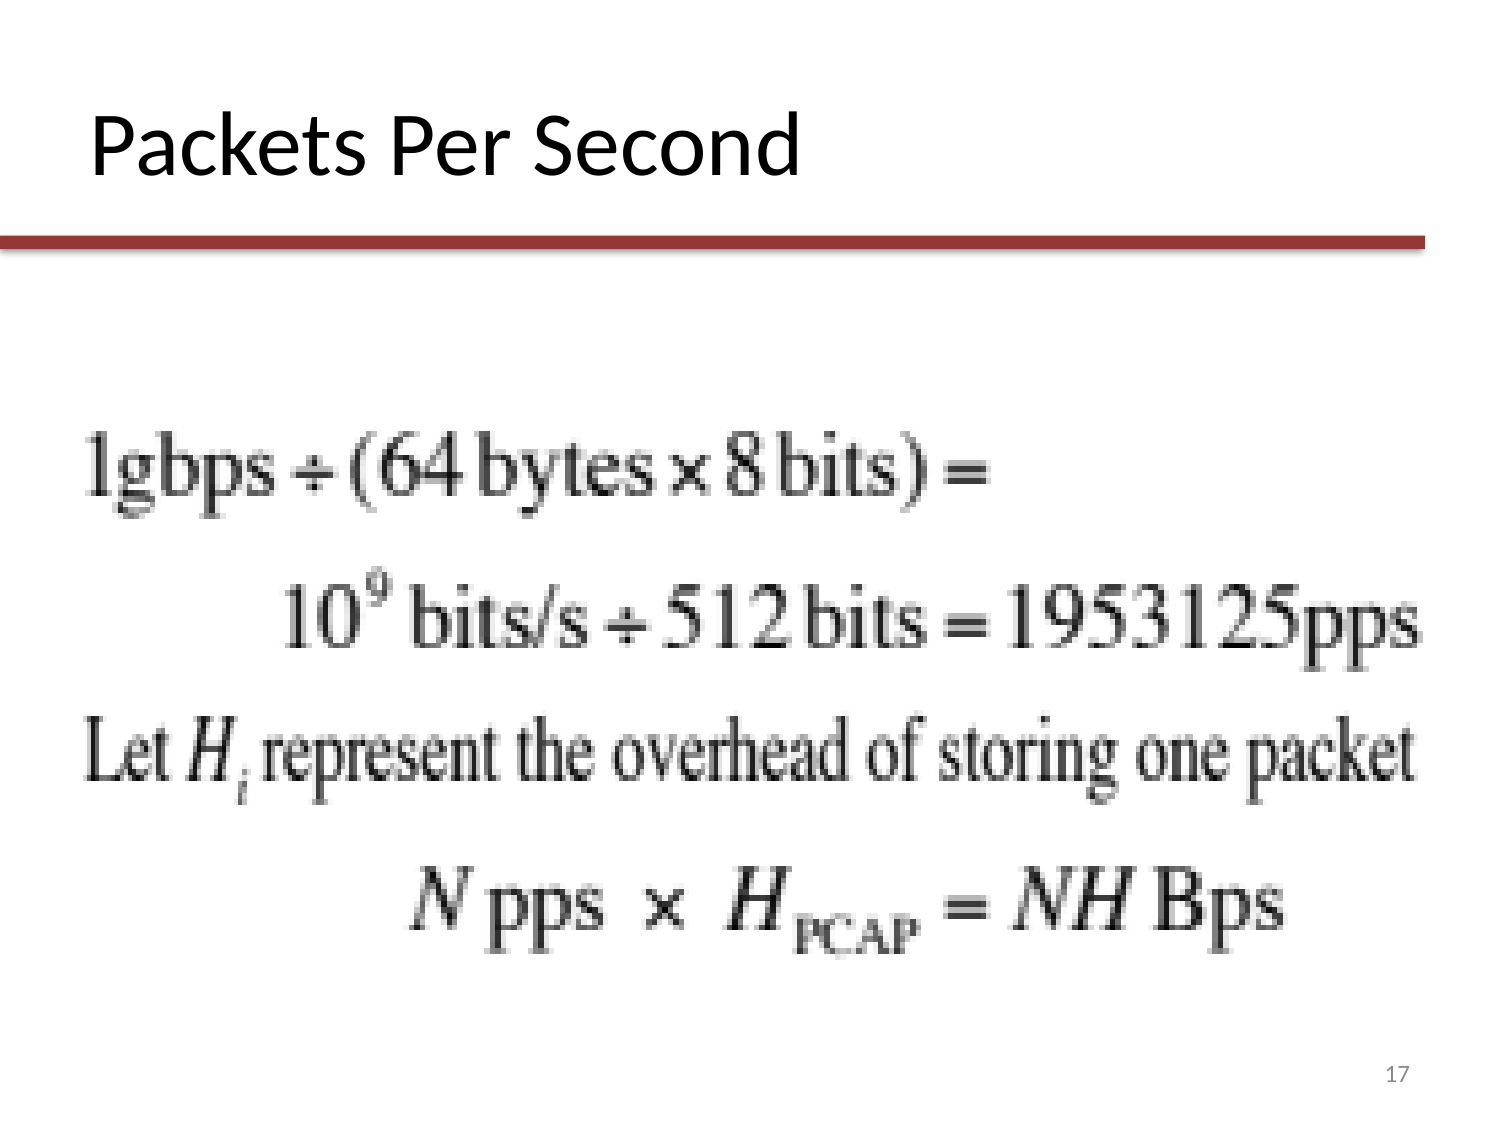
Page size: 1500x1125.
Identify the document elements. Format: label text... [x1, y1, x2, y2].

text_box Packets Per Second [75, 45, 1425, 233]
text_box <number> [1074, 1042, 1425, 1103]
picture [74, 408, 1424, 961]
